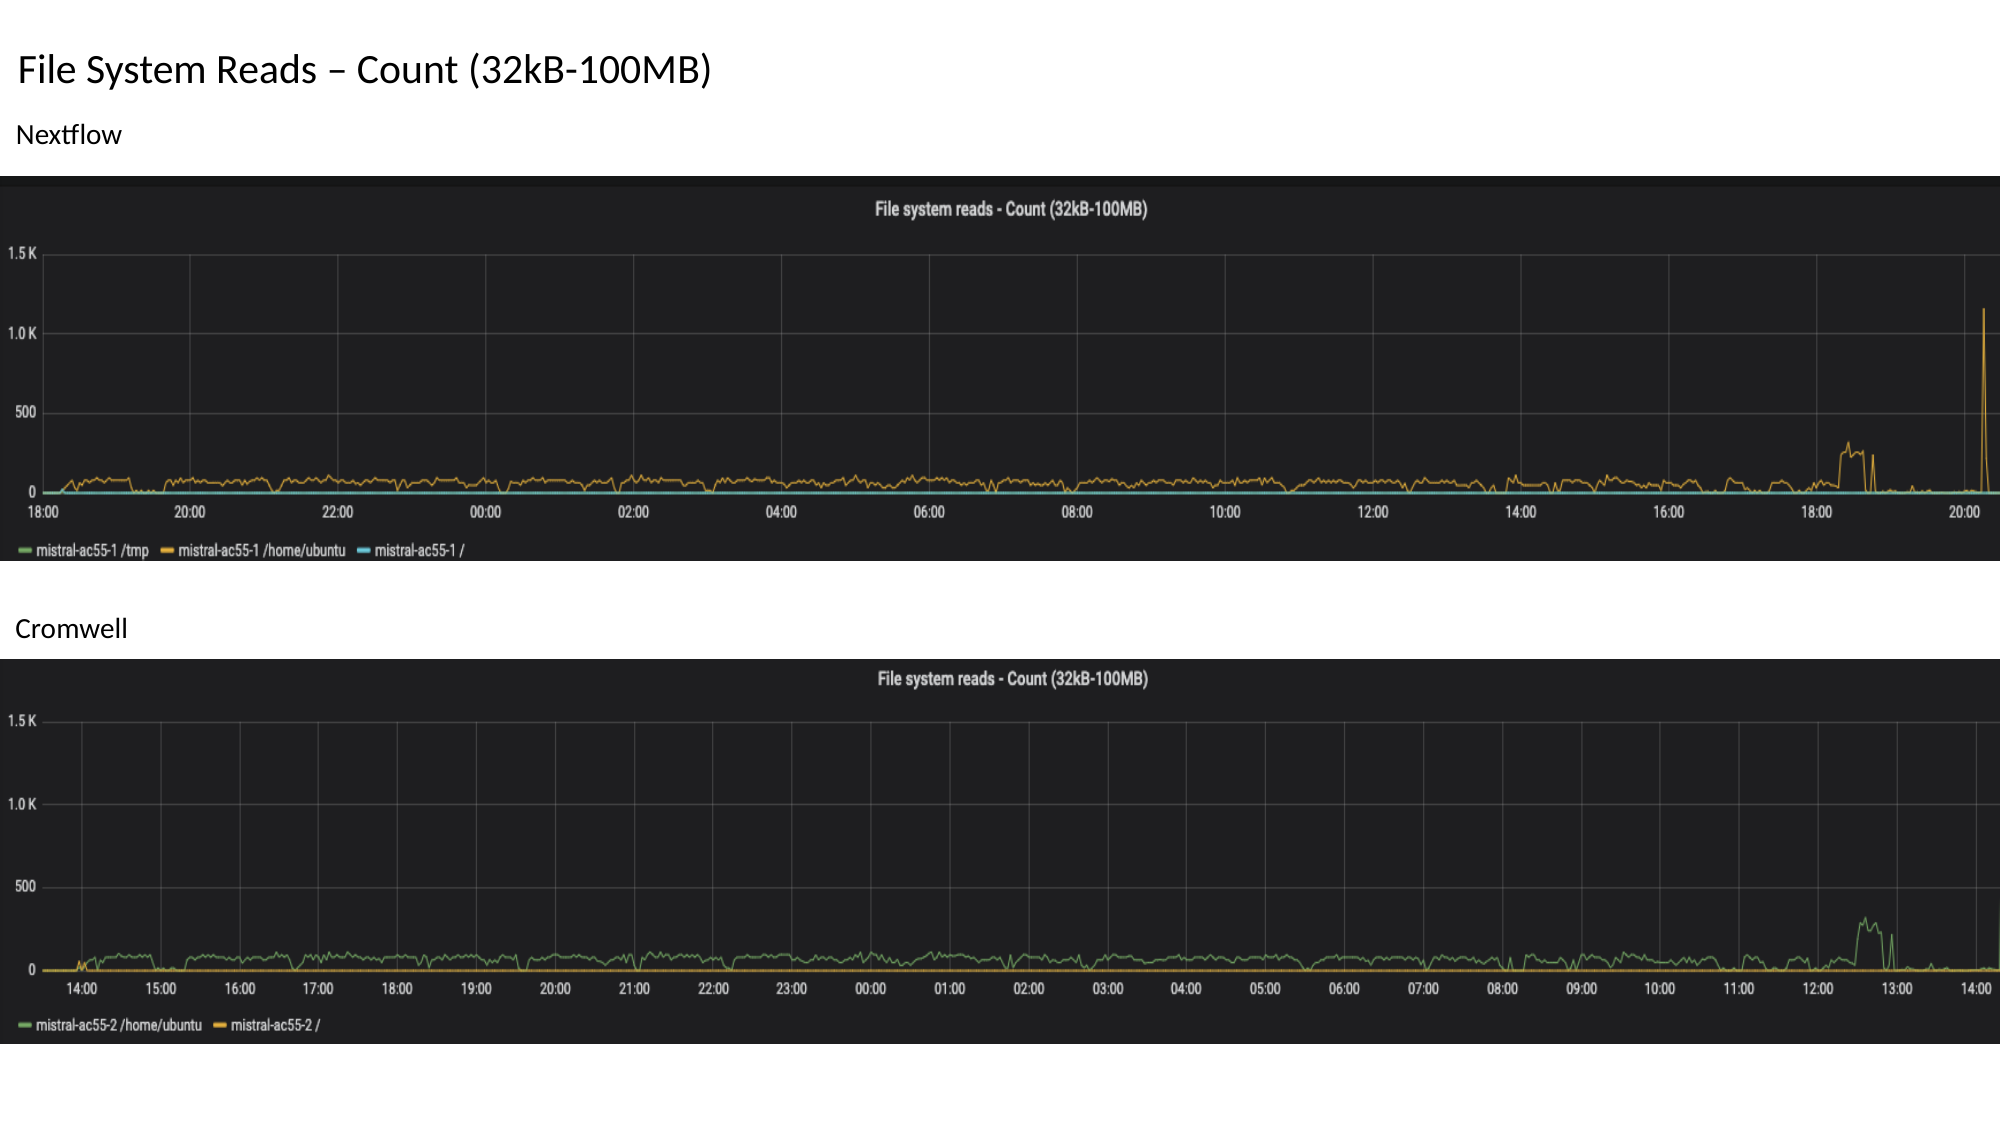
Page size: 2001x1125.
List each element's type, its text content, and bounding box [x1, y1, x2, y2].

text_box File System Reads – Count (32kB-100MB) [3, 34, 729, 100]
picture [0, 176, 2000, 561]
picture [0, 659, 2000, 1044]
text_box Nextflow [1, 99, 147, 160]
text_box Cromwell [0, 601, 144, 652]
